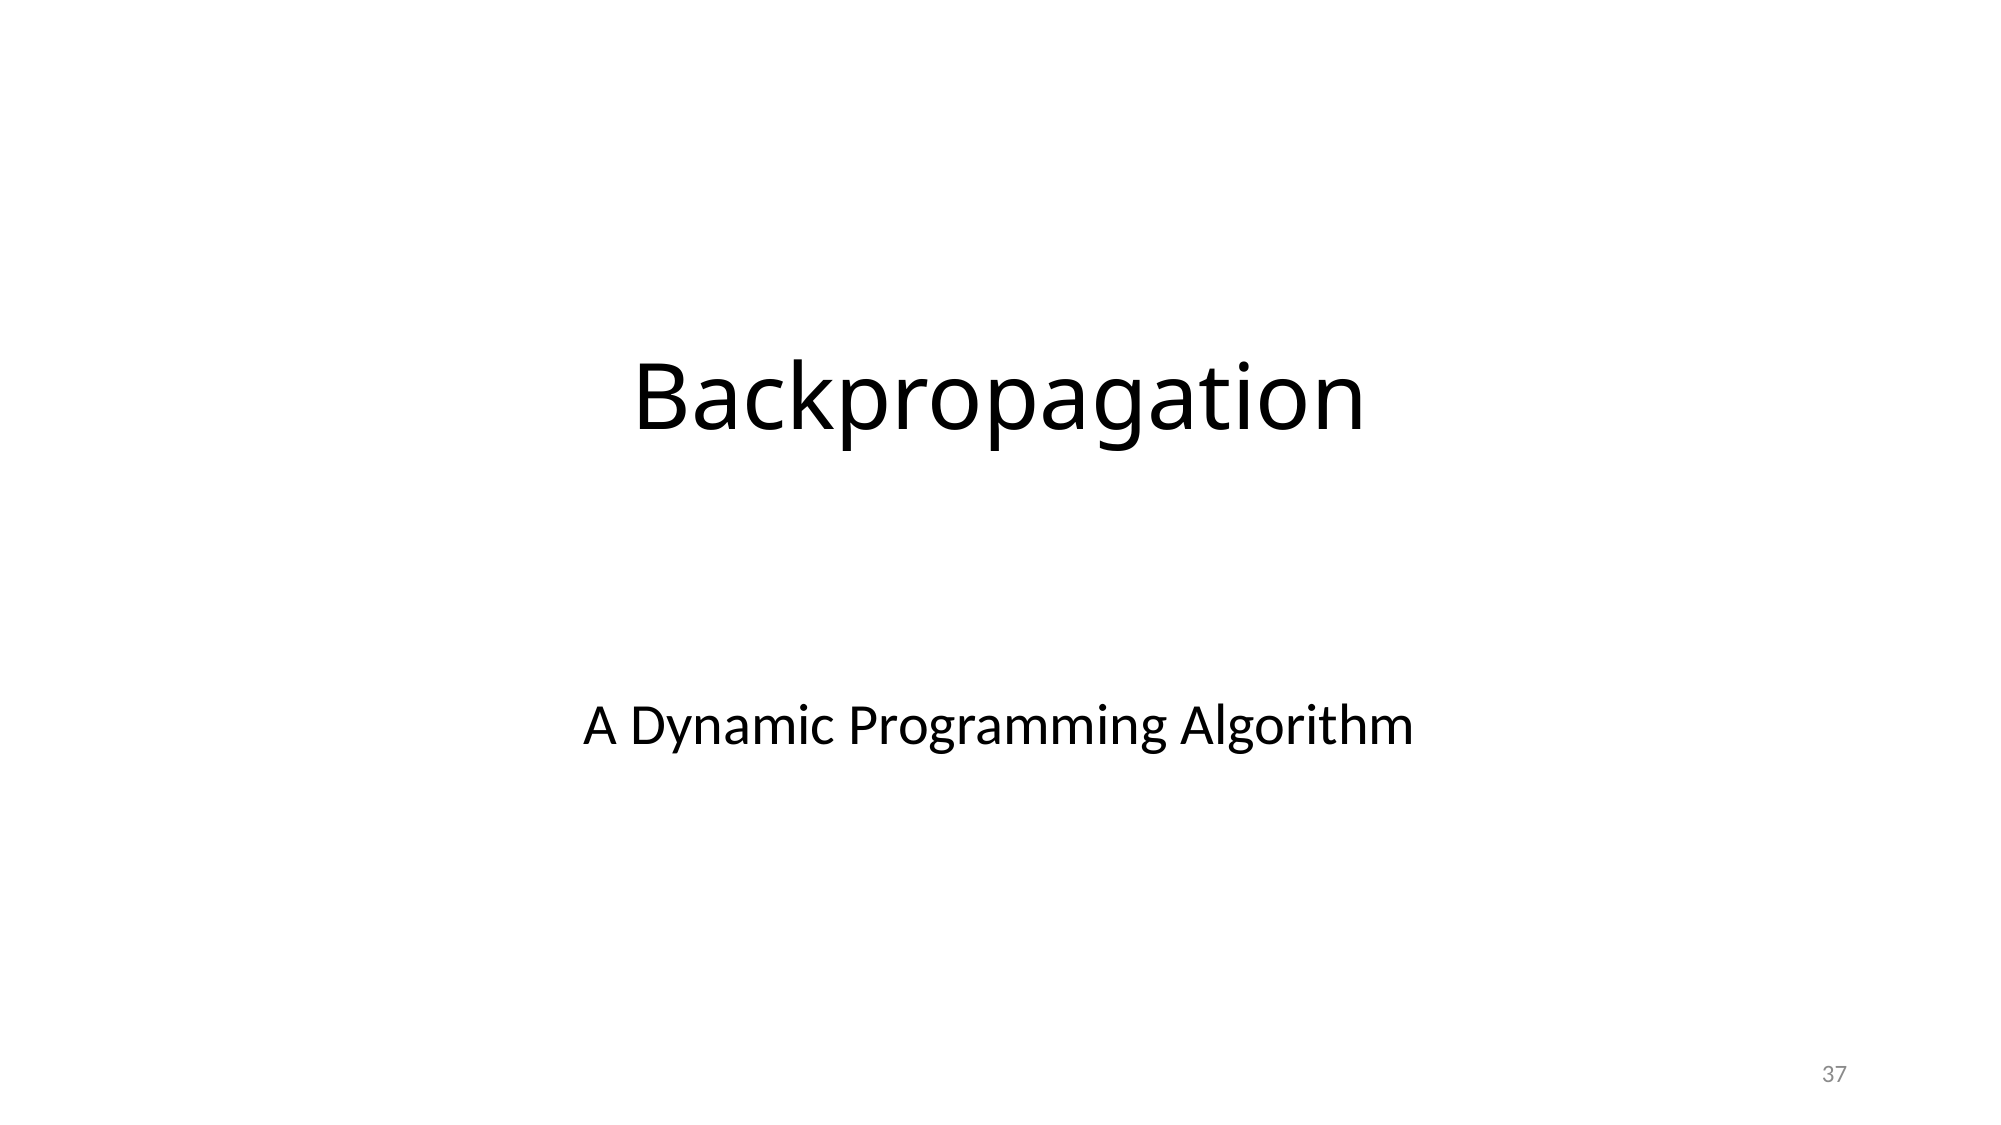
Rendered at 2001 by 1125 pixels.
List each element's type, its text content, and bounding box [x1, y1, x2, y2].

slide_number 37 [1412, 1042, 1863, 1103]
title Backpropagation [137, 290, 1863, 509]
